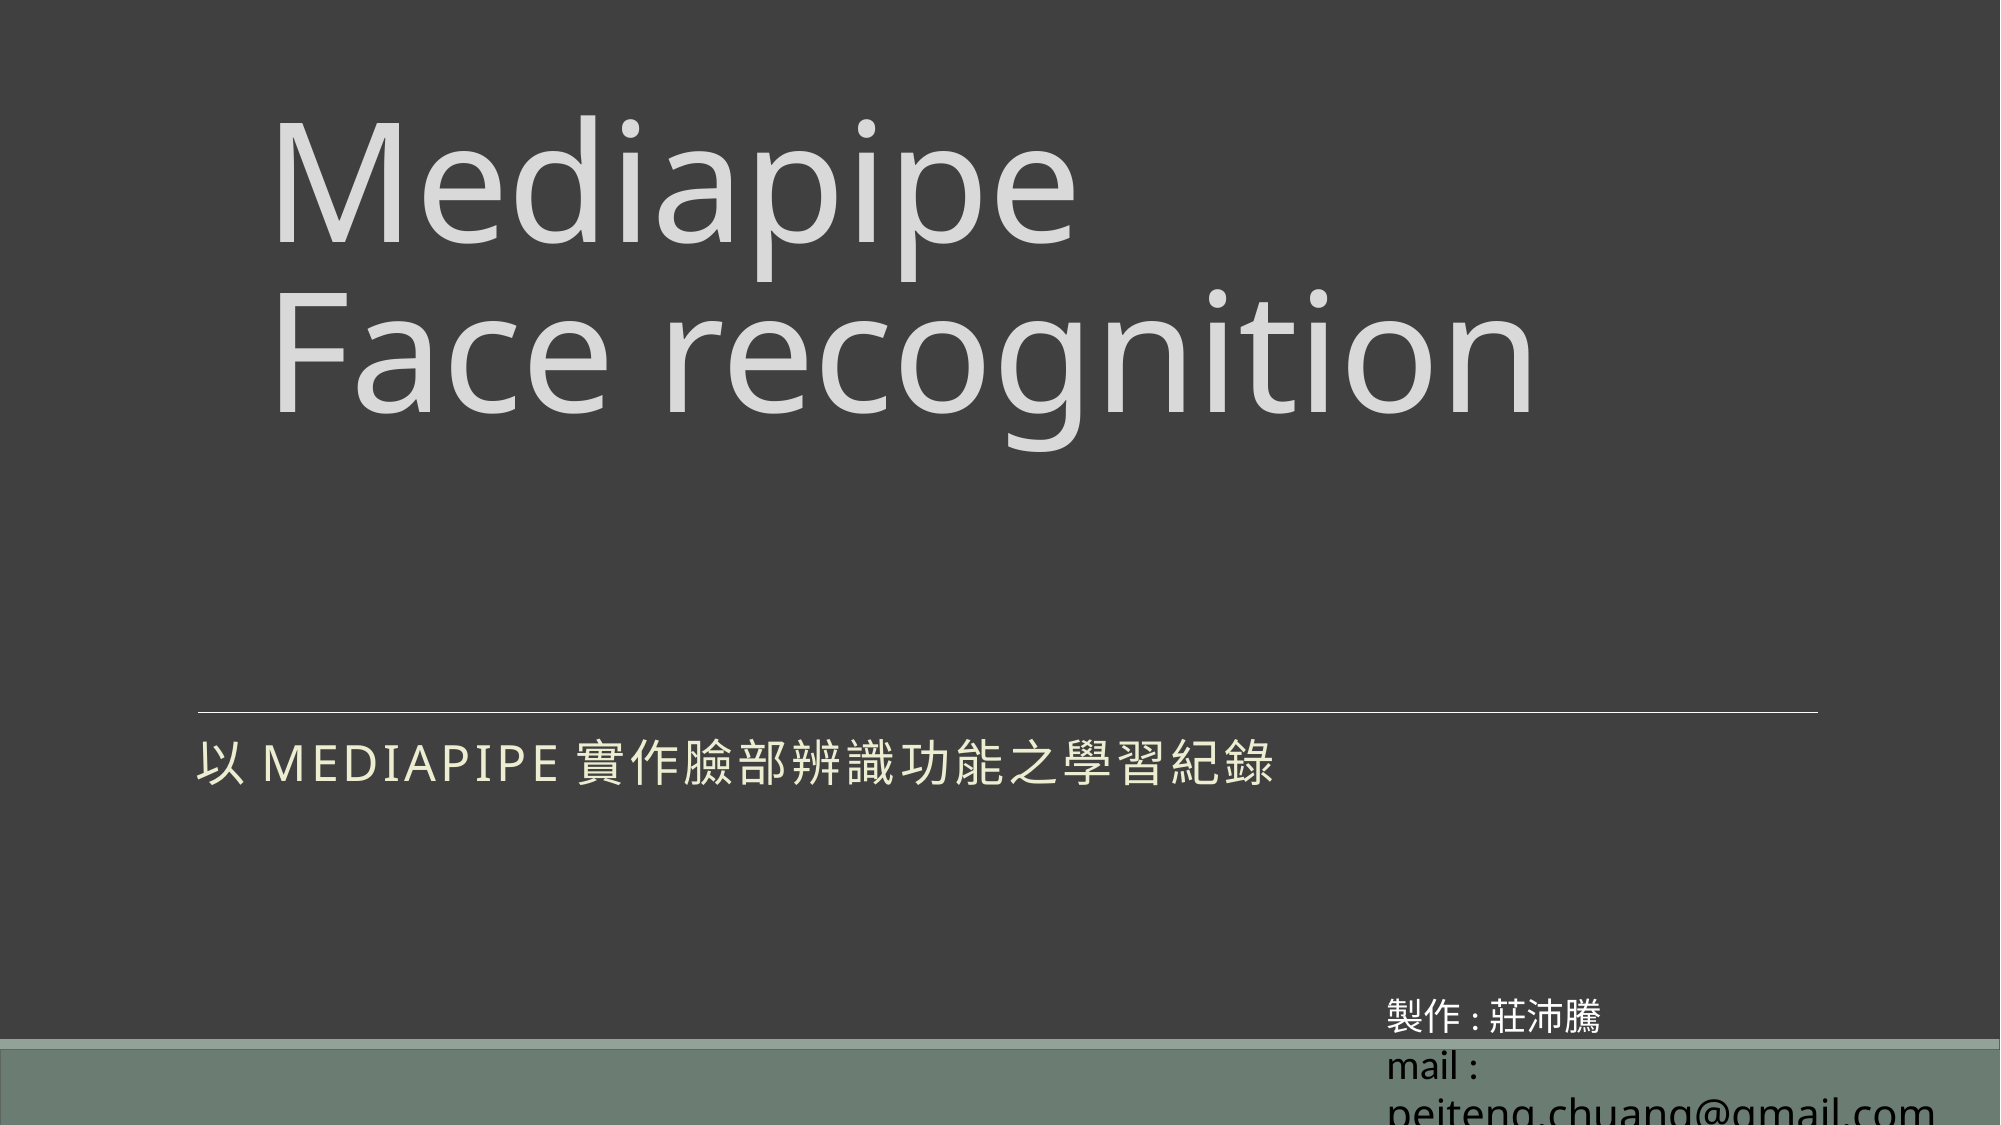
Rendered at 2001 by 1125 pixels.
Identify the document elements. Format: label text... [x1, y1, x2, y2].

subtitle 以mediapipe實作臉部辨識功能之學習紀錄 [180, 730, 1831, 919]
title Mediapipe Face recognition [249, 62, 1750, 454]
text_box 製作:莊沛騰 mail : peiteng.chuang@gmail.com [1371, 985, 2000, 1125]
